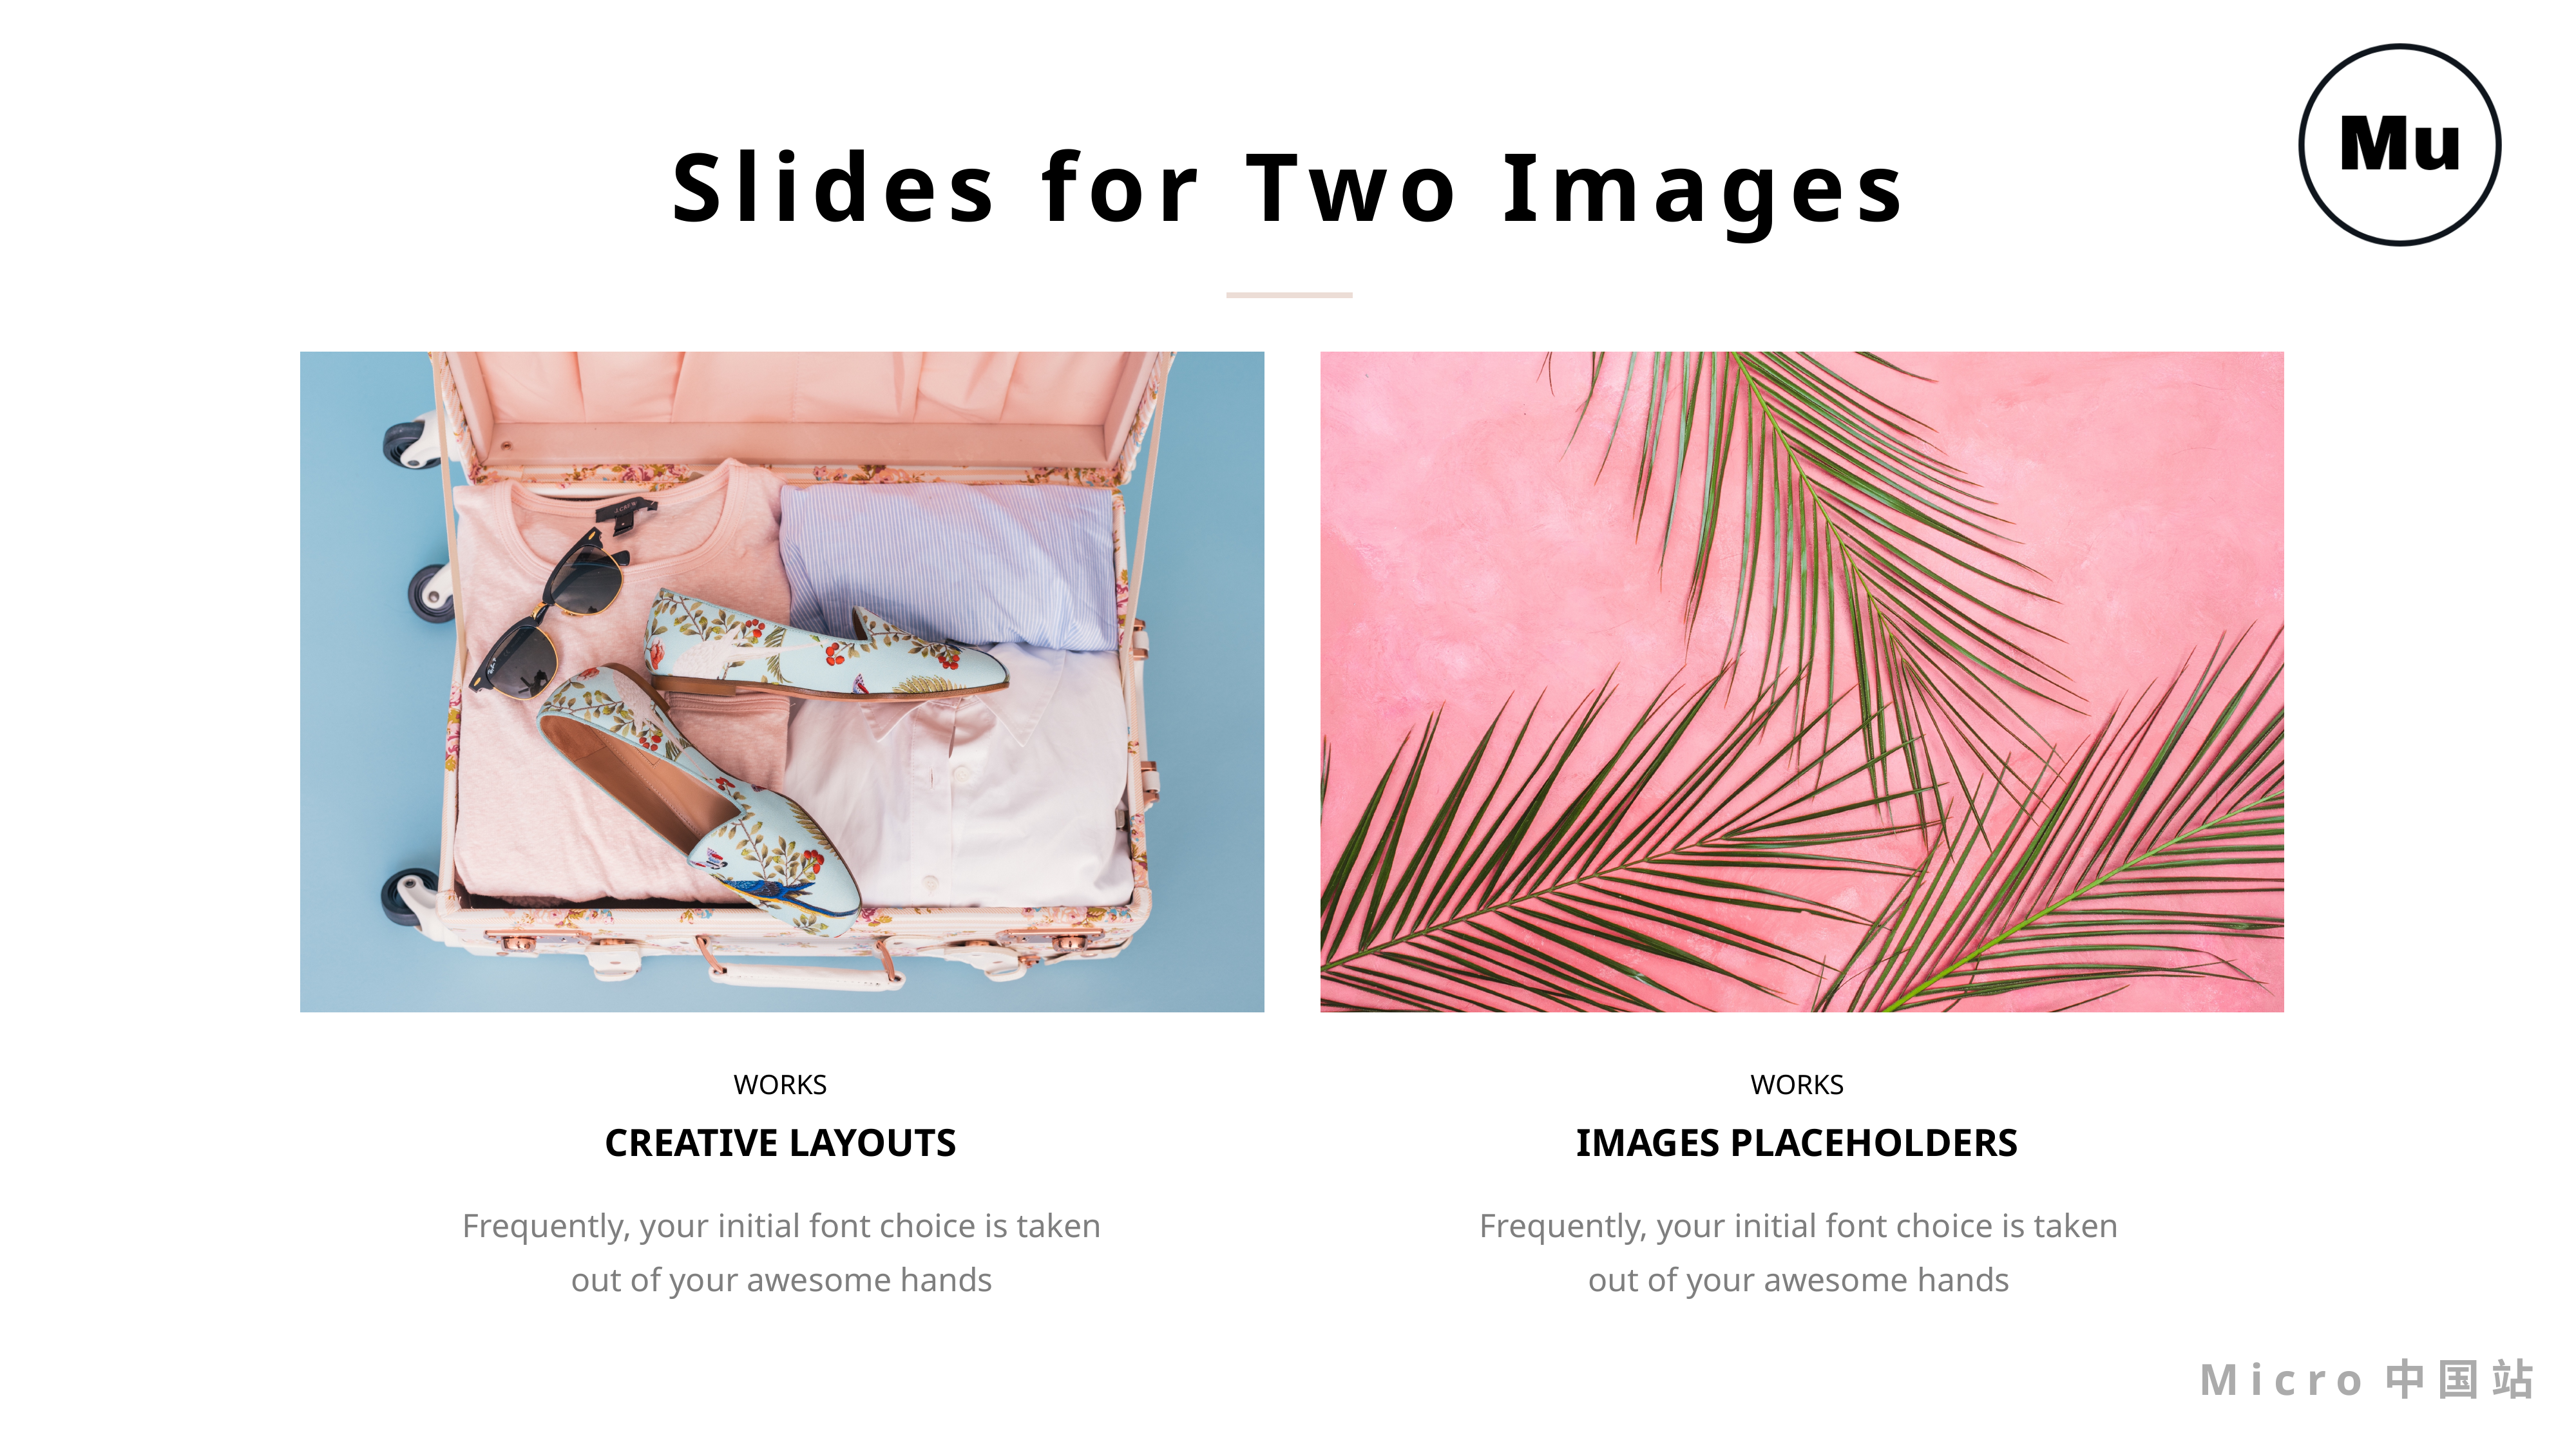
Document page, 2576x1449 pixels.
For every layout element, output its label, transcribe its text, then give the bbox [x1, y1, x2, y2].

picture [2295, 39, 2505, 249]
picture [1321, 352, 2284, 1012]
text_box Slides for Two Images [661, 122, 1915, 245]
text_box WORKS [724, 1063, 837, 1105]
text_box Frequently, your initial font choice is taken out of your awesome hands [434, 1178, 1131, 1310]
text_box Frequently, your initial font choice is taken out of your awesome hands [1451, 1178, 2148, 1310]
text_box CREATIVE LAYOUTS [595, 1113, 967, 1169]
text_box WORKS [1741, 1063, 1855, 1105]
text_box IMAGES PLACEHOLDERS [1567, 1113, 2028, 1169]
picture [300, 352, 1264, 1012]
